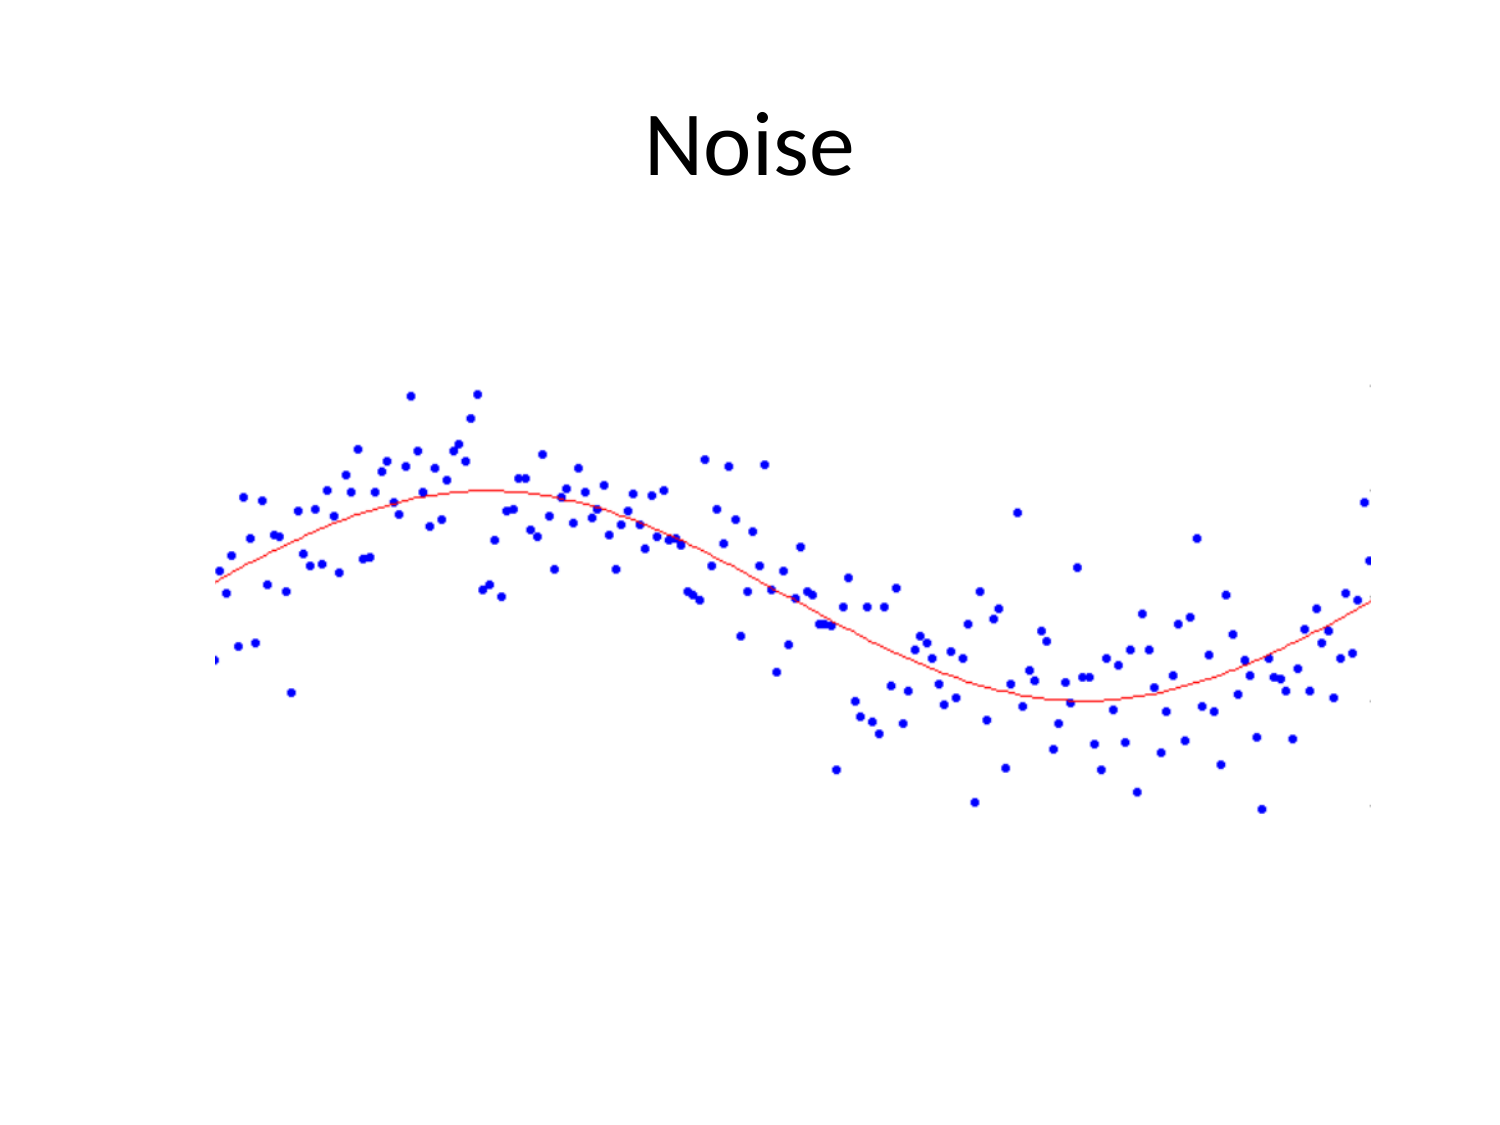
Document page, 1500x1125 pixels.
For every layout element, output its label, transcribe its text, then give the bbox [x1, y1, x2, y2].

picture [215, 345, 1371, 878]
title Noise [75, 45, 1425, 233]
